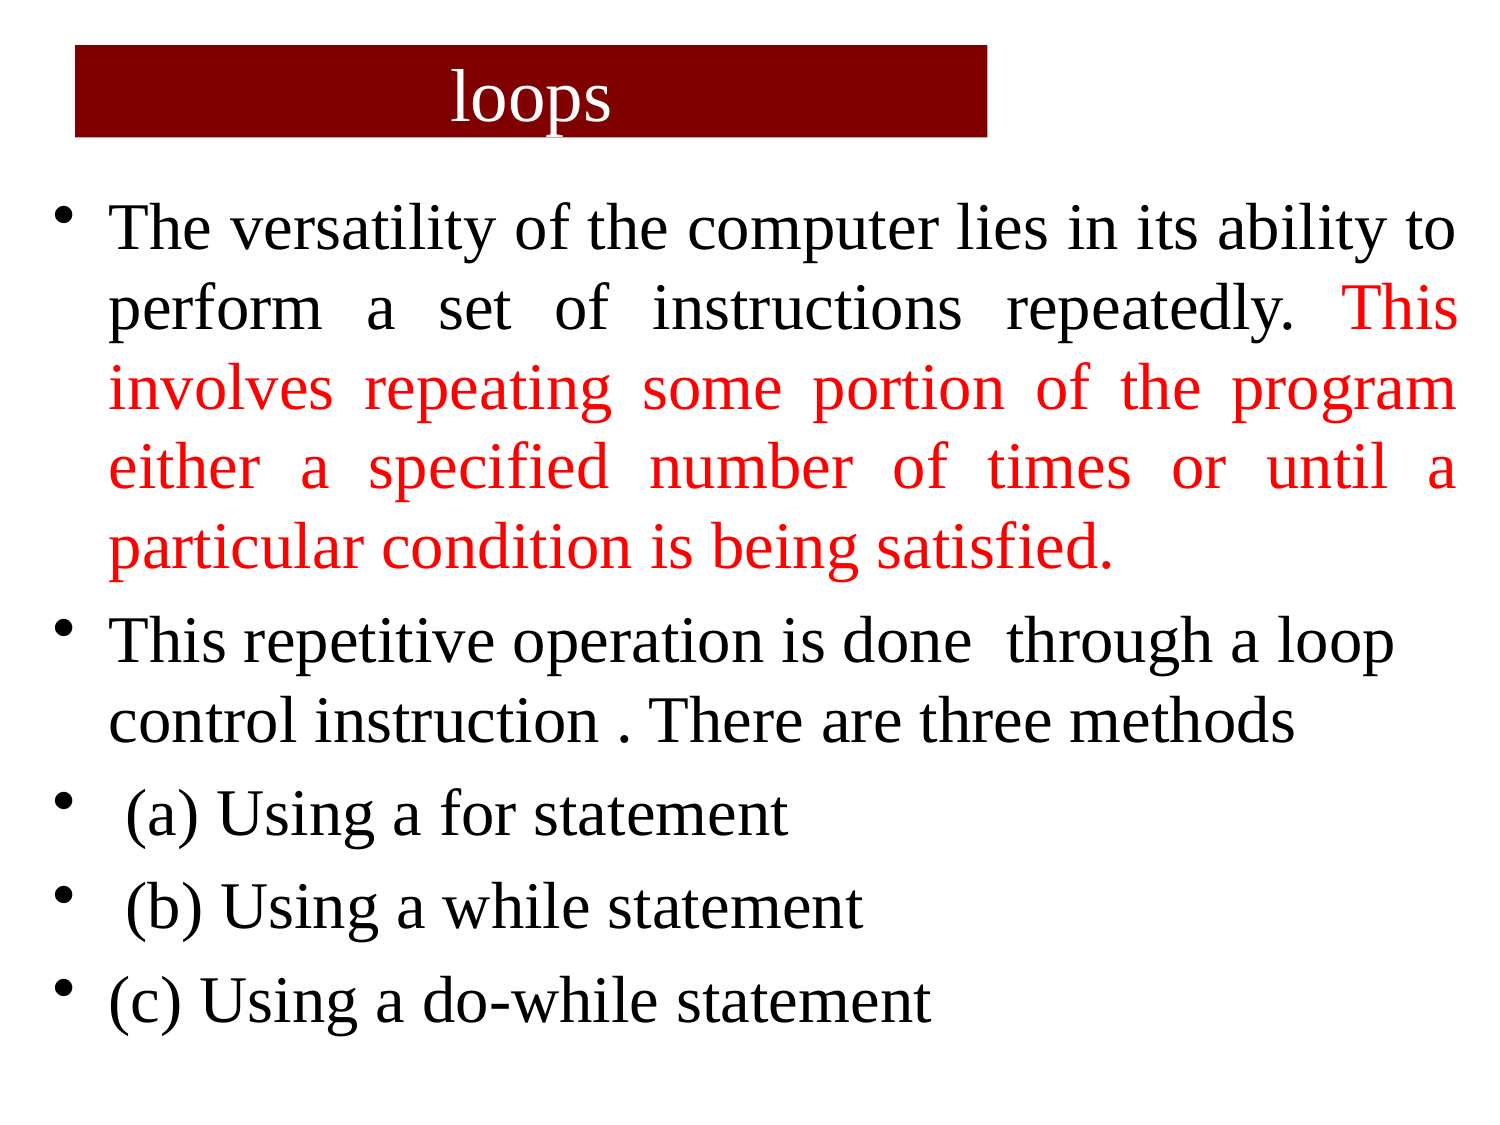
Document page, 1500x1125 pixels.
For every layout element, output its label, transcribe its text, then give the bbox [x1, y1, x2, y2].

list The versatility of the computer lies in its ability to perform a set of instructions repeatedly. This involves repeating some portion of the program either a specified number of times or until a particular condition is being satisfied. This repetitive operation is done through a loop control instruction . There are three methods (a) Using a for statement (b) Using a while statement (c) Using a do-while statement [37, 174, 1476, 918]
title loops [74, 44, 988, 138]
